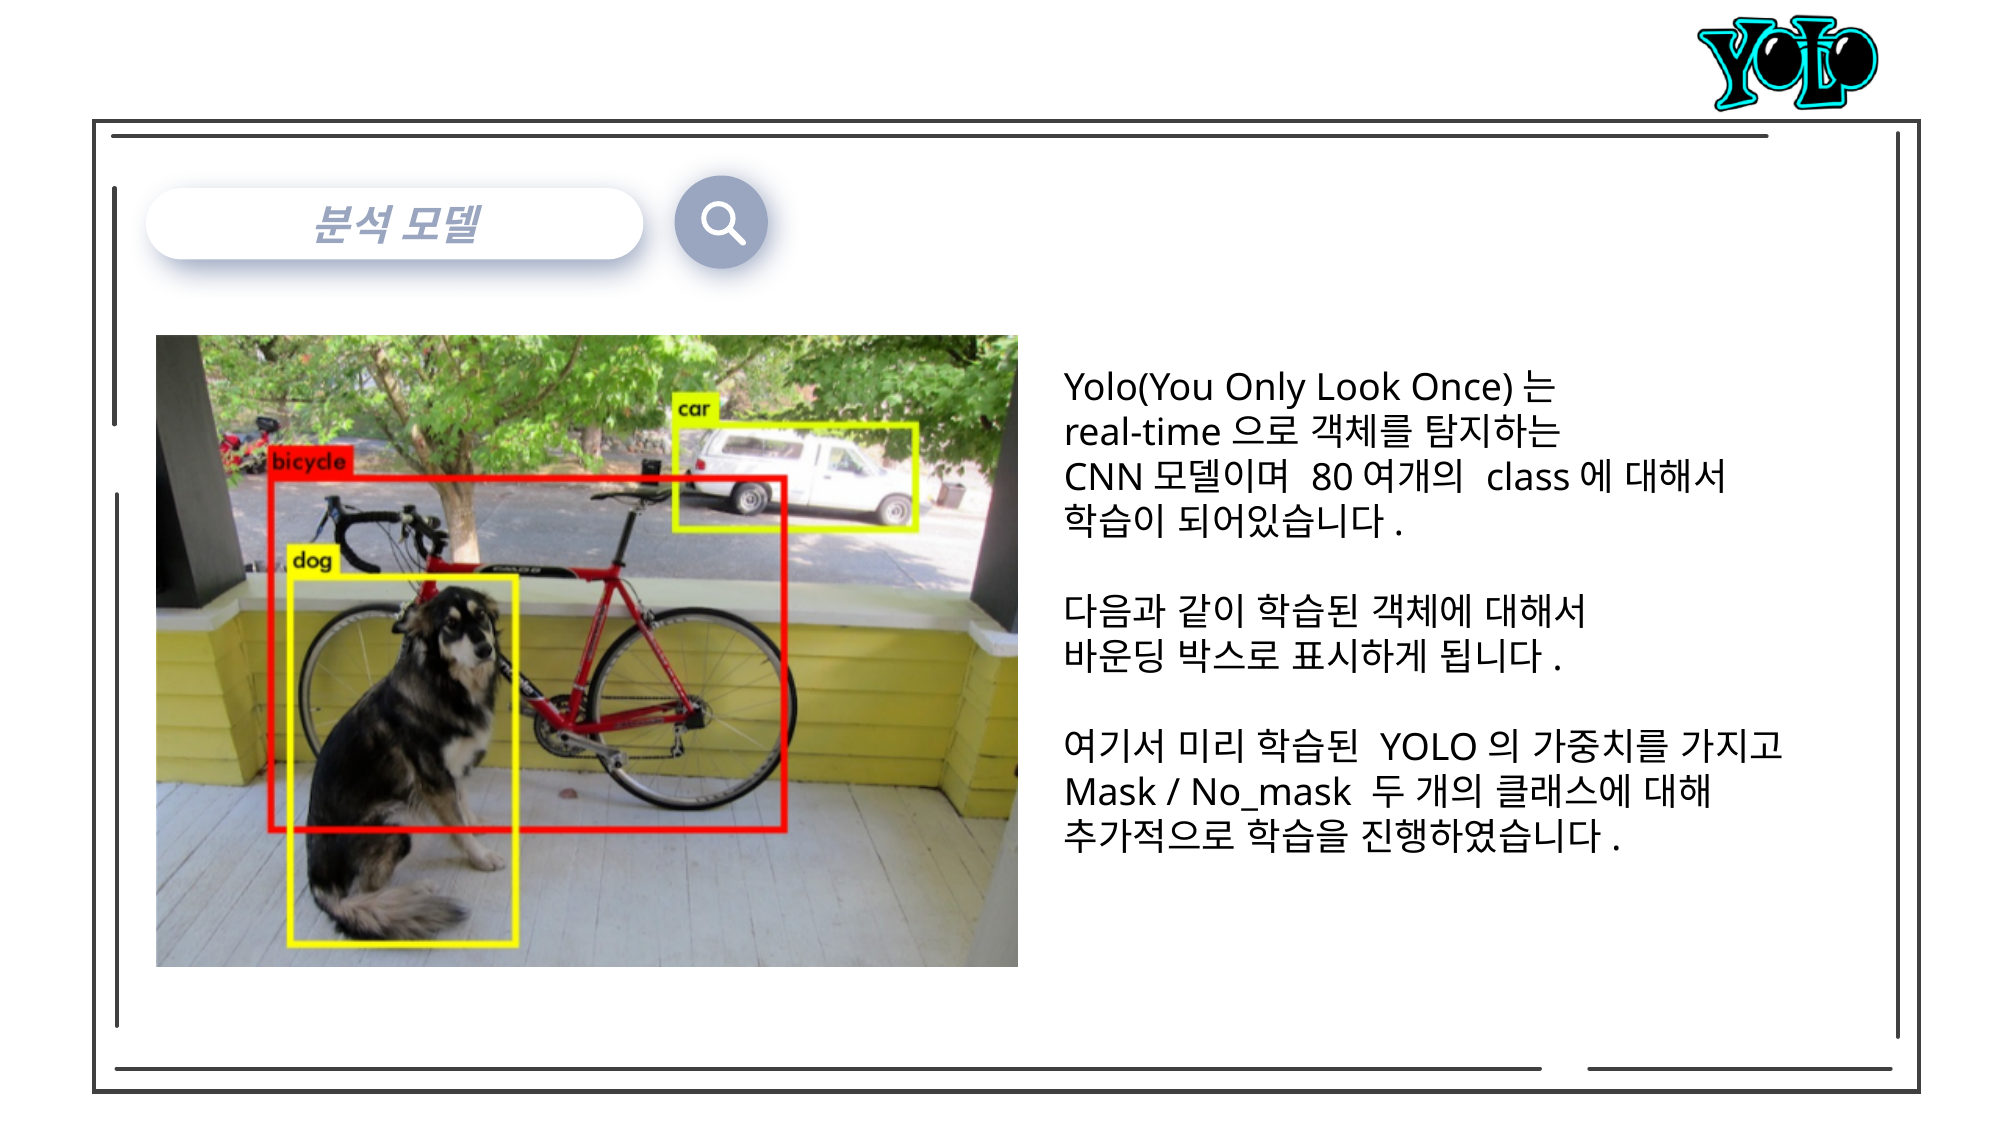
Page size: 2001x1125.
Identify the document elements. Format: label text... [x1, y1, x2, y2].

text_box 분석 모델 [144, 187, 645, 261]
text_box Yolo(You Only Look Once)는 real-time으로 객체를 탐지하는 CNN모델이며 80여개의 class에 대해서 학습이 되어있습니다. 다음과 같이 학습된 객체에 대해서 바운딩 박스로 표시하게 됩니다. 여기서 미리 학습된 YOLO의 가중치를 가지고 Mask / No_mask 두 개의 클래스에 대해 추가적으로 학습을 진행하였습니다. [1898, 355, 1907, 866]
text_box Yolo(You Only Look Once)는 real-time으로 객체를 탐지하는 CNN모델이며 80여개의 class에 대해서 학습이 되어있습니다. 다음과 같이 학습된 객체에 대해서 바운딩 박스로 표시하게 됩니다. 여기서 미리 학습된 YOLO의 가중치를 가지고 Mask / No_mask 두 개의 클래스에 대해 추가적으로 학습을 진행하였습니다. [1049, 355, 1897, 866]
text_box [93, 120, 1920, 1093]
text_box [673, 174, 769, 270]
text_box [726, 226, 747, 247]
text_box [700, 200, 737, 237]
picture [156, 335, 1018, 967]
picture [1683, 13, 1898, 115]
